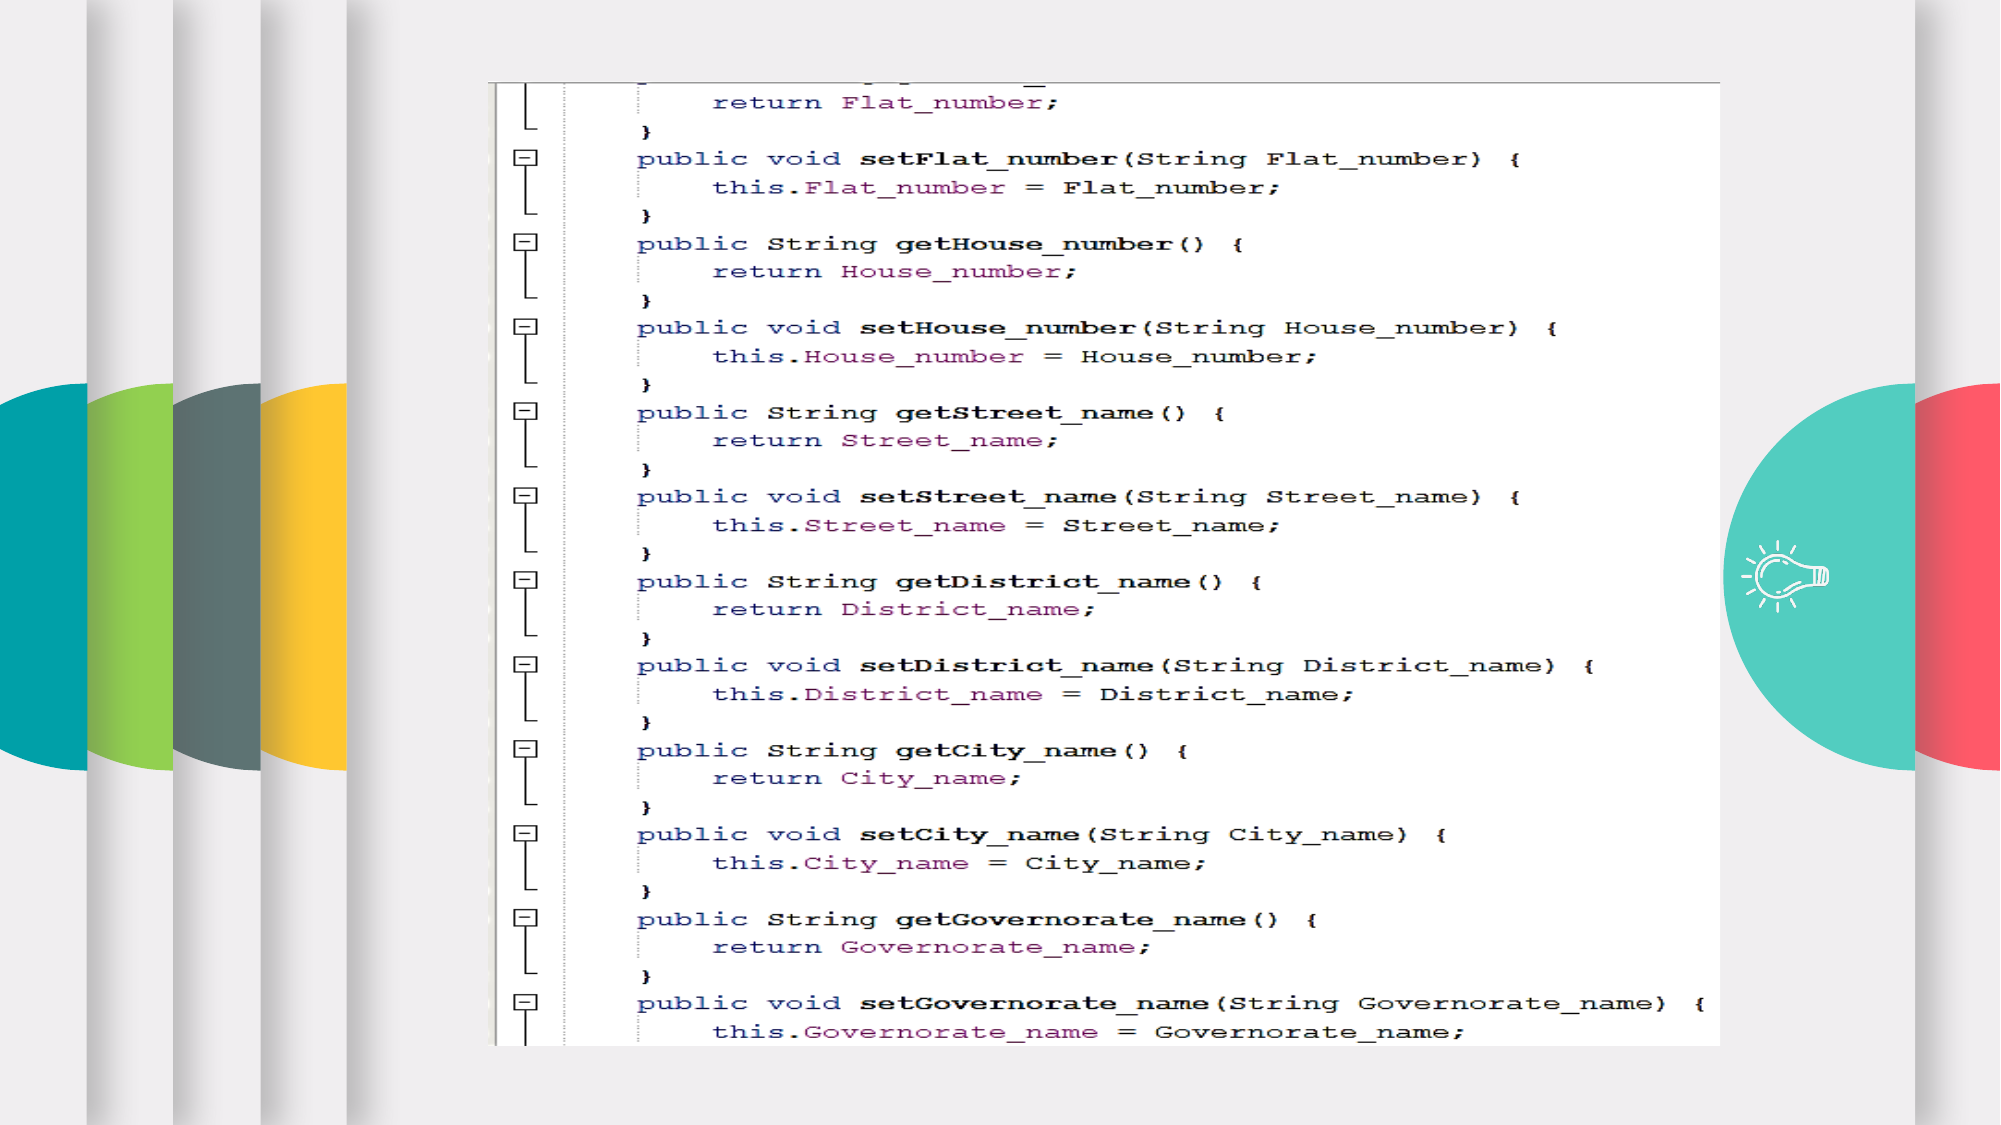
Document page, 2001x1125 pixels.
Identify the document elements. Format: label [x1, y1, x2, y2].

text_box [1916, 0, 2000, 1125]
text_box [0, 0, 88, 1125]
text_box [88, 0, 173, 1125]
text_box [261, 0, 347, 1125]
text_box [173, 0, 261, 1125]
picture [488, 79, 1721, 1046]
text_box [347, 0, 1916, 1125]
